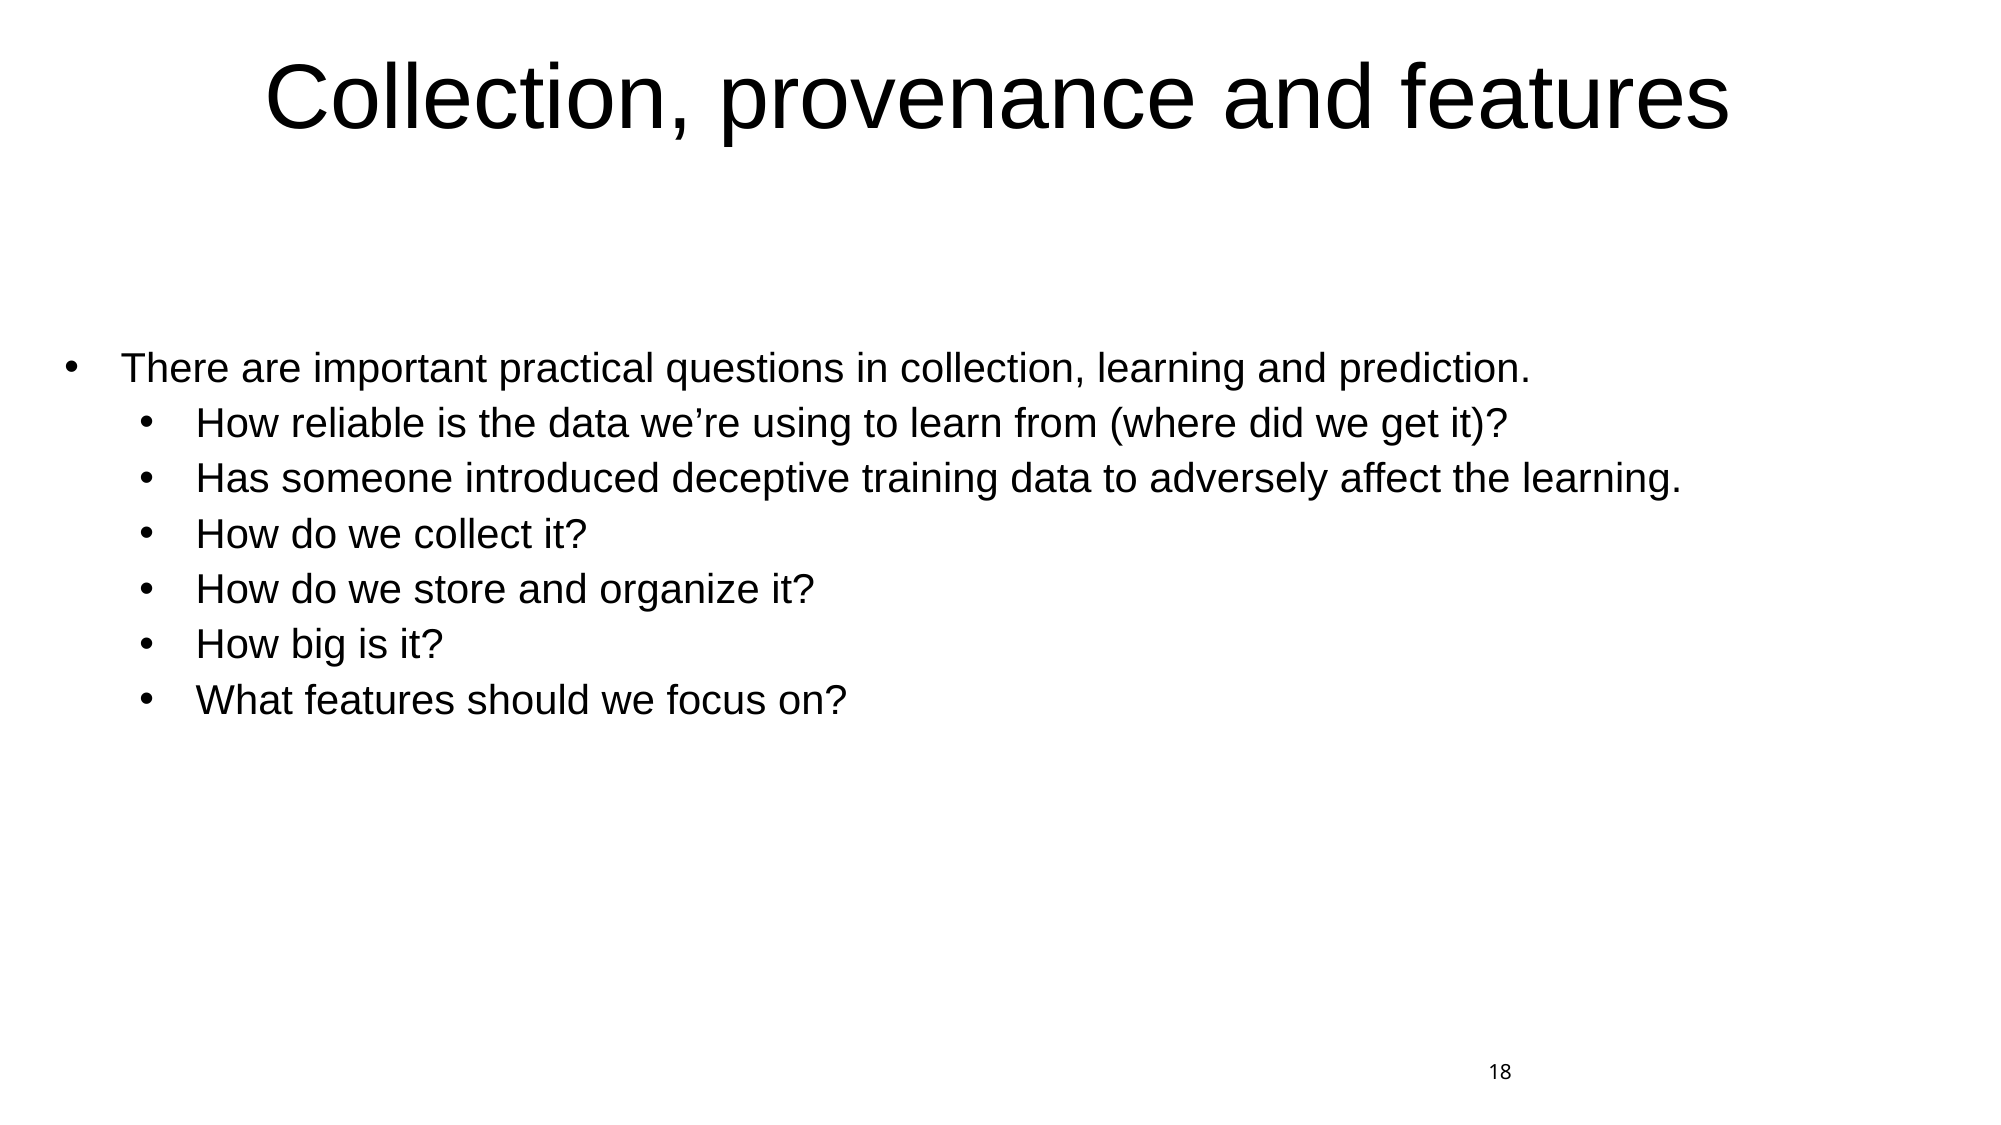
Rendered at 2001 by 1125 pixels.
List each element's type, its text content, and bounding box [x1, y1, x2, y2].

list There are important practical questions in collection, learning and prediction. How reliable is the data we’re using to learn from (where did we get it)? Has someone introduced deceptive training data to adversely affect the learning. How do we collect it? How do we store and organize it? How big is it? What features should we focus on? [49, 338, 1950, 942]
slide_number 18 [1325, 1042, 1675, 1103]
title Collection, provenance and features [69, 28, 1929, 171]
